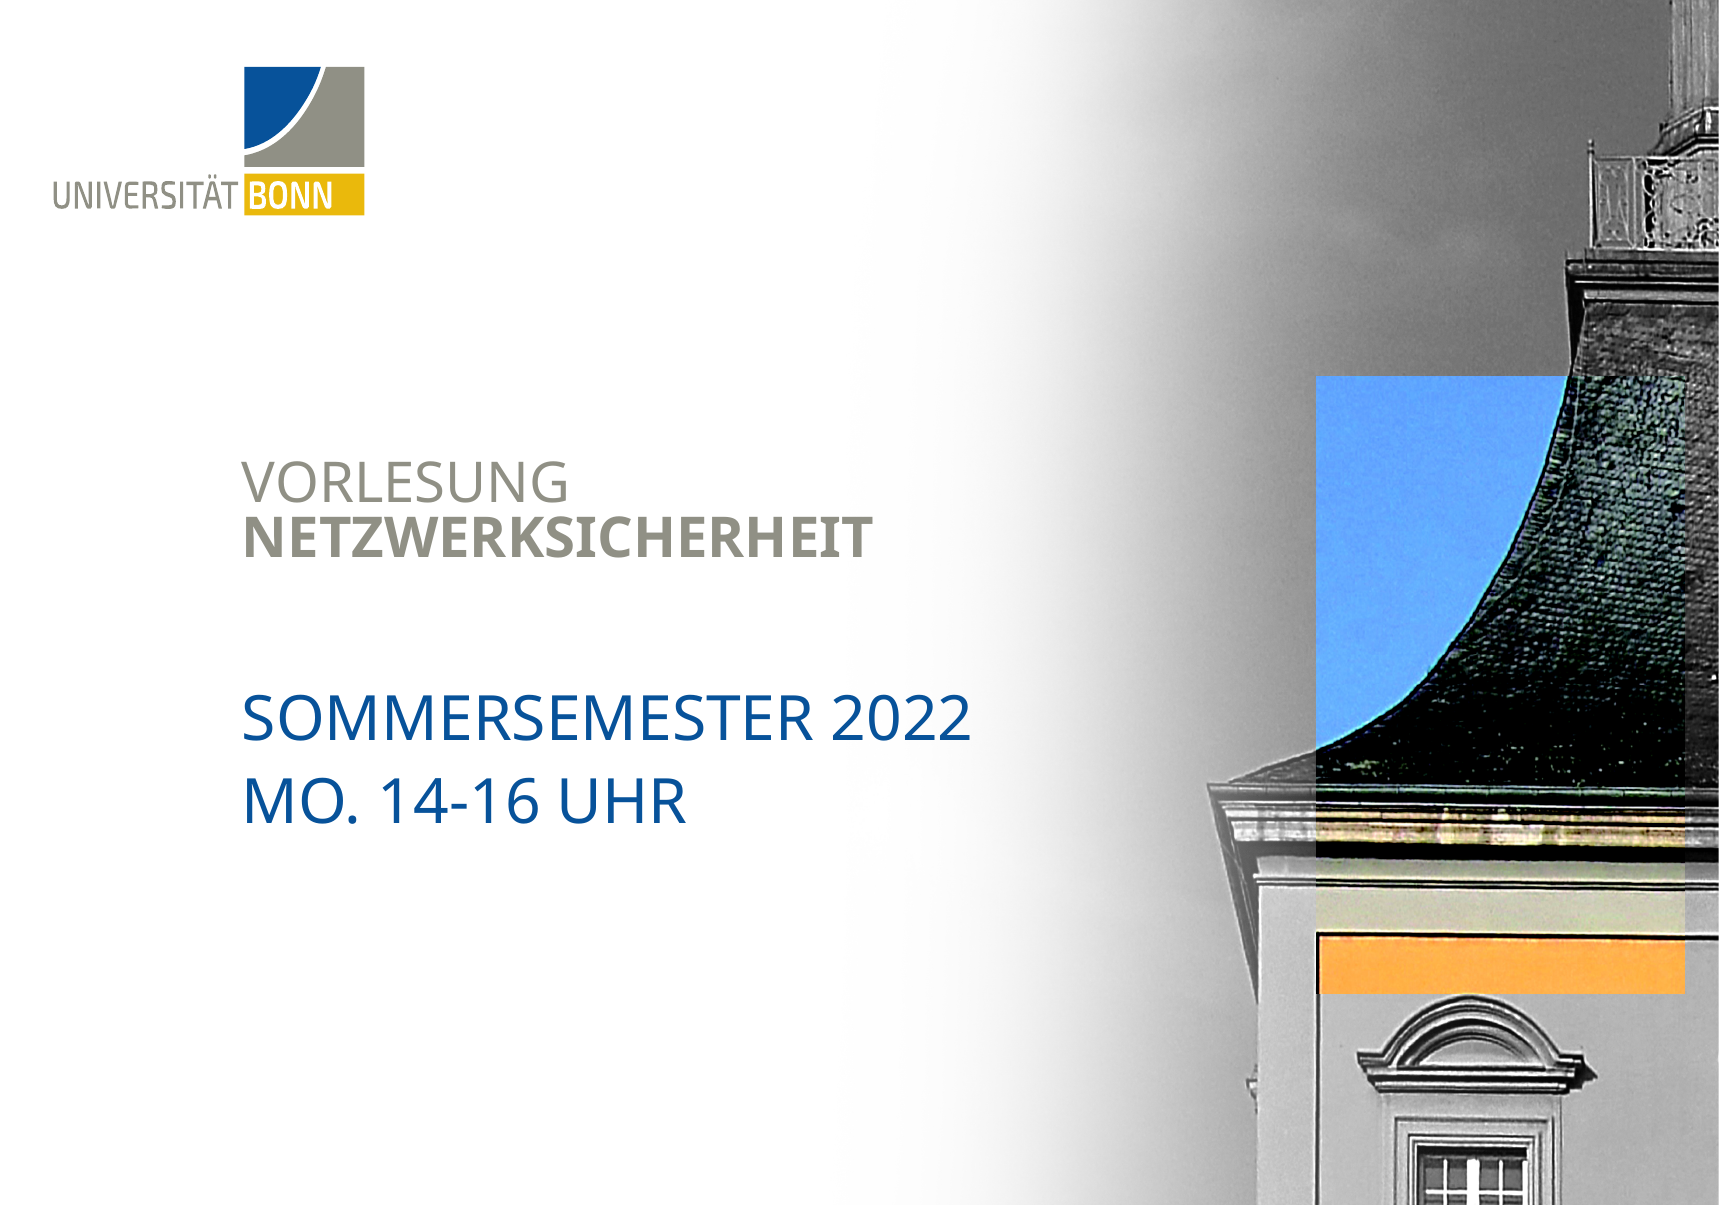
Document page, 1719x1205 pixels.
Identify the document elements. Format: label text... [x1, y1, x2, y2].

subtitle Sommersemester 2022 Mo. 14-16 Uhr [241, 669, 1182, 887]
title Vorlesung Netzwerksicherheit [241, 368, 1182, 569]
picture [704, 0, 1719, 1205]
